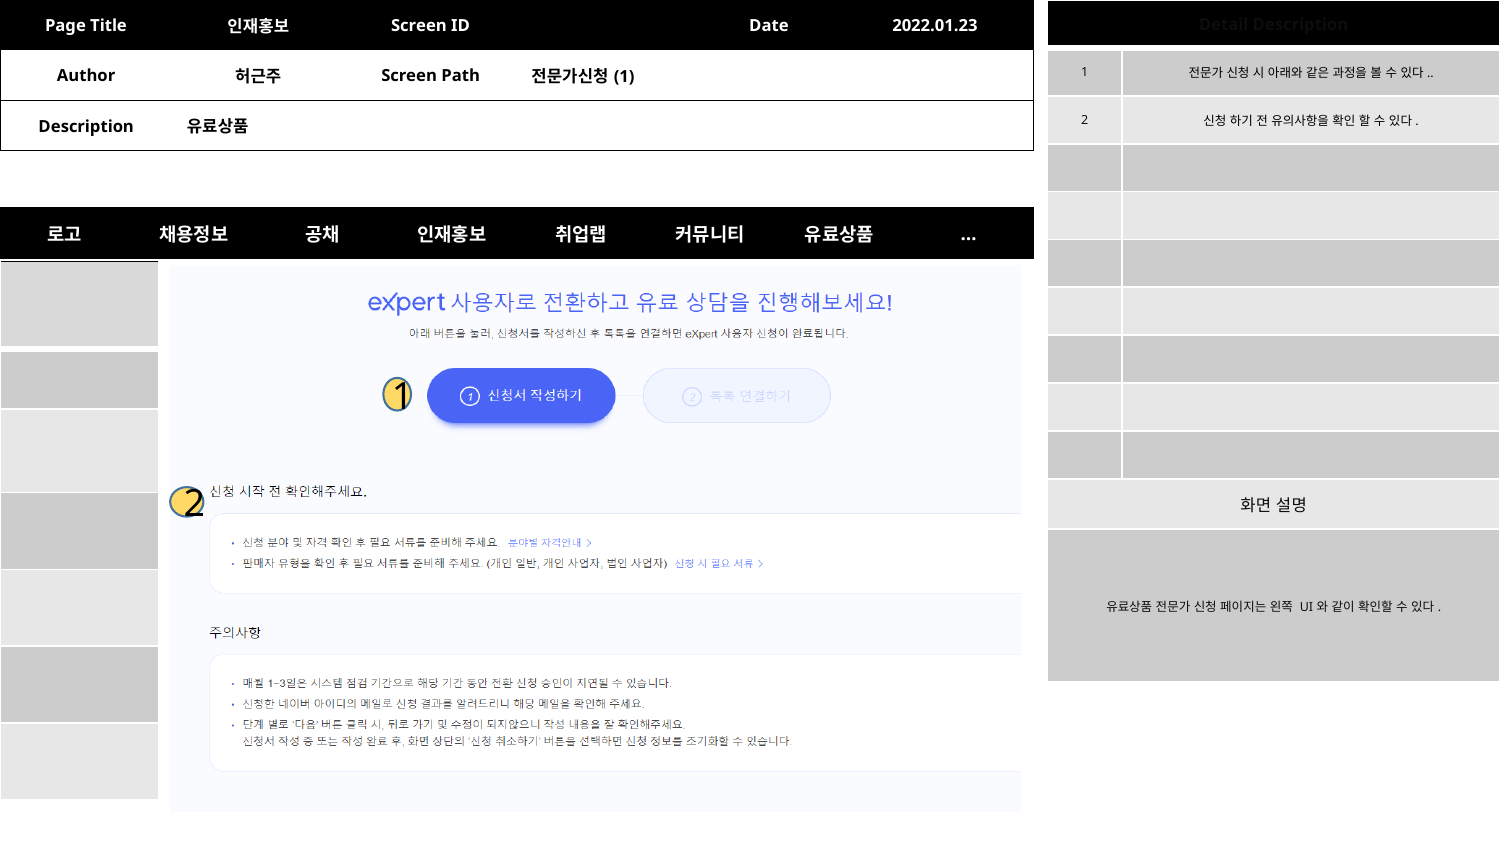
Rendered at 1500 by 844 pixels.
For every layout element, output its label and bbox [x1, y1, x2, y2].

table_cell [1048, 192, 1121, 239]
table_cell [1048, 530, 1499, 681]
table_cell [1, 570, 158, 645]
table_cell [1048, 288, 1121, 334]
table_header [1048, 1, 1499, 45]
table_cell [1048, 432, 1121, 478]
table_cell [1123, 145, 1499, 191]
table_cell [1048, 97, 1121, 143]
table_cell [1123, 336, 1499, 382]
table_header [1, 262, 158, 346]
table_cell [1, 724, 158, 799]
table_cell [1, 352, 158, 408]
table_header [1, 208, 1033, 257]
table_cell [1123, 384, 1499, 430]
table_cell [1048, 240, 1121, 286]
table_cell [1048, 384, 1121, 430]
picture [170, 265, 1021, 812]
table_cell [1123, 288, 1499, 334]
table_header [1, 1, 1033, 50]
table_cell [1123, 97, 1499, 143]
table_cell [1, 50, 1033, 100]
table_cell [1123, 51, 1499, 95]
table_cell [1, 647, 158, 722]
table_cell [1123, 432, 1499, 478]
table_cell [1, 493, 158, 569]
table_cell [1048, 145, 1121, 191]
table_cell [1048, 480, 1499, 528]
table_cell [1123, 240, 1499, 286]
table_cell [1, 410, 158, 492]
table_cell [1123, 192, 1499, 239]
table_cell [1048, 51, 1121, 95]
table_cell [1, 101, 1033, 150]
table_cell [1048, 336, 1121, 382]
